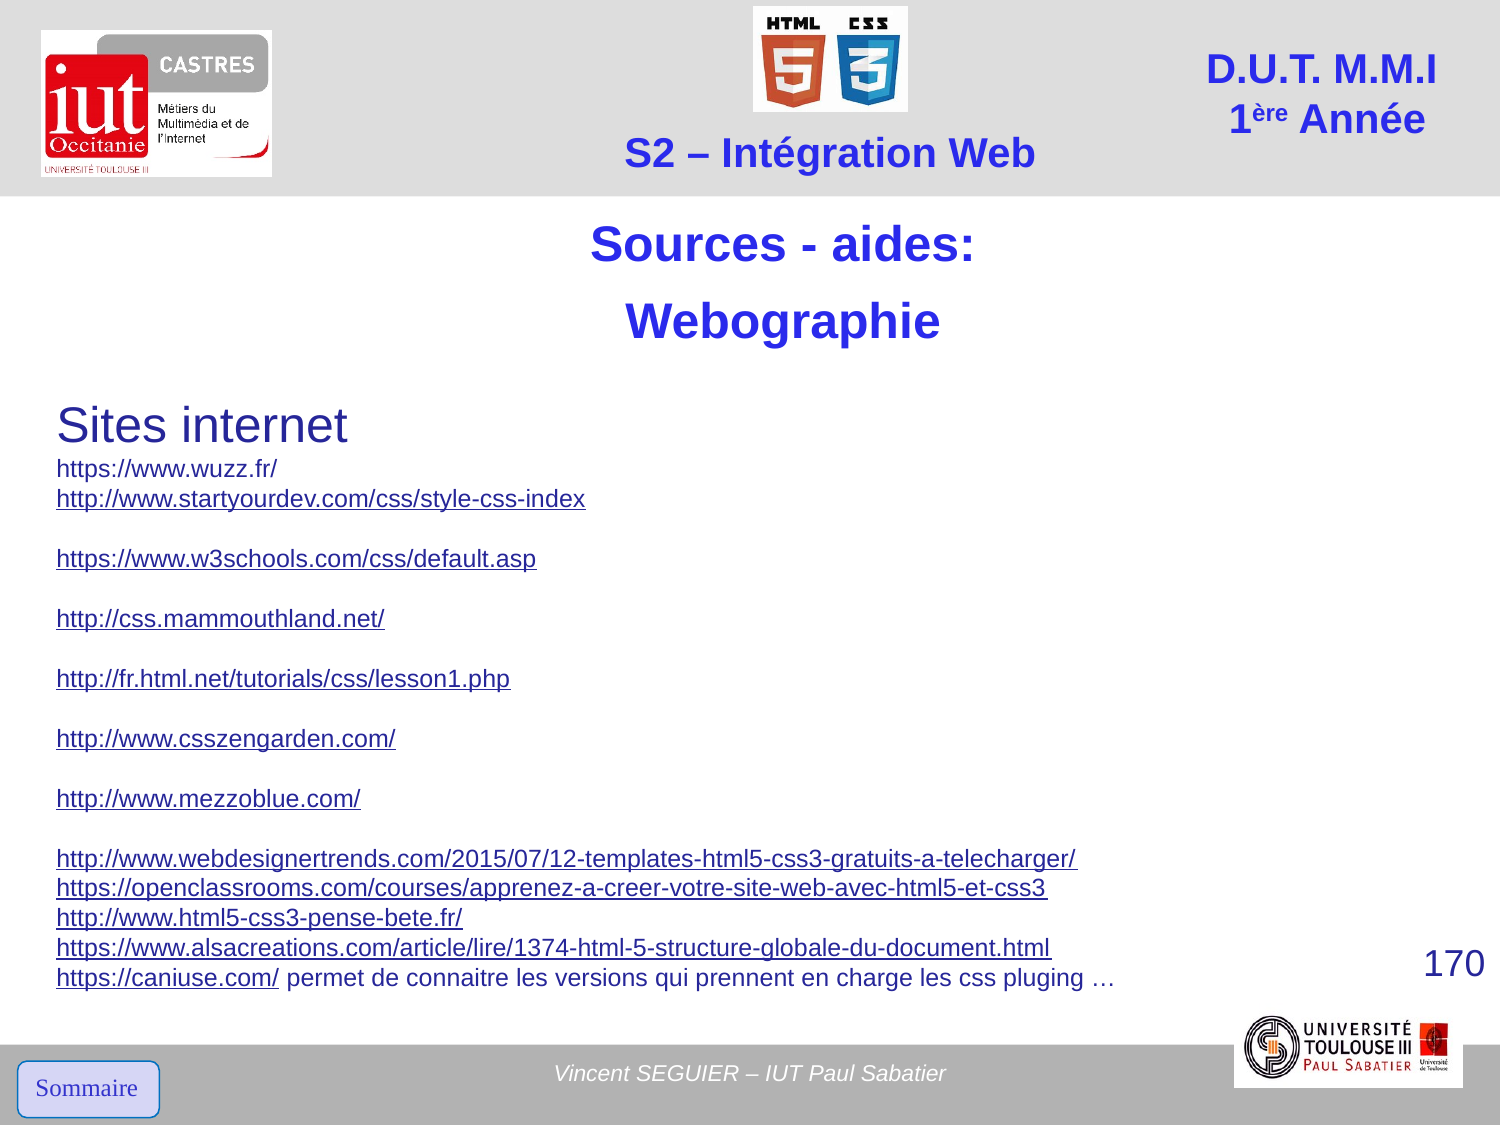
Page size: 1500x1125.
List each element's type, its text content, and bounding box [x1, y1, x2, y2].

text_box Webographie [610, 280, 956, 356]
text_box 170 [1316, 884, 1500, 1039]
text_box Sites internet https://www.wuzz.fr/ http://www.startyourdev.com/css/style-css-index https://www.w3schools.com/css/default.asp http://css.mammouthland.net/ http://fr.html.net/tutorials/css/lesson1.php http://www.csszengarden.com/ http://www.mezzoblue.com/ http://www.webdesignertrends.com/2015/07/12-templates-html5-css3-gratuits-a-telecharger/ https://openclassrooms.com/courses/apprenez-a-creer-votre-site-web-avec-html5-et-css3 http://www.html5-css3-pense-bete.fr/ https://www.alsacreations.com/article/lire/1374-html-5-structure-globale-du-document.html https://caniuse.com/ permet de connaitre les versions qui prennent en charge les css pluging … [41, 385, 1377, 1000]
text_box Vincent SEGUIER – IUT Paul Sabatier [512, 1042, 988, 1103]
picture [753, 6, 908, 112]
picture [41, 30, 272, 177]
text_box Sources - aides: [574, 204, 992, 279]
picture [1234, 1003, 1463, 1088]
